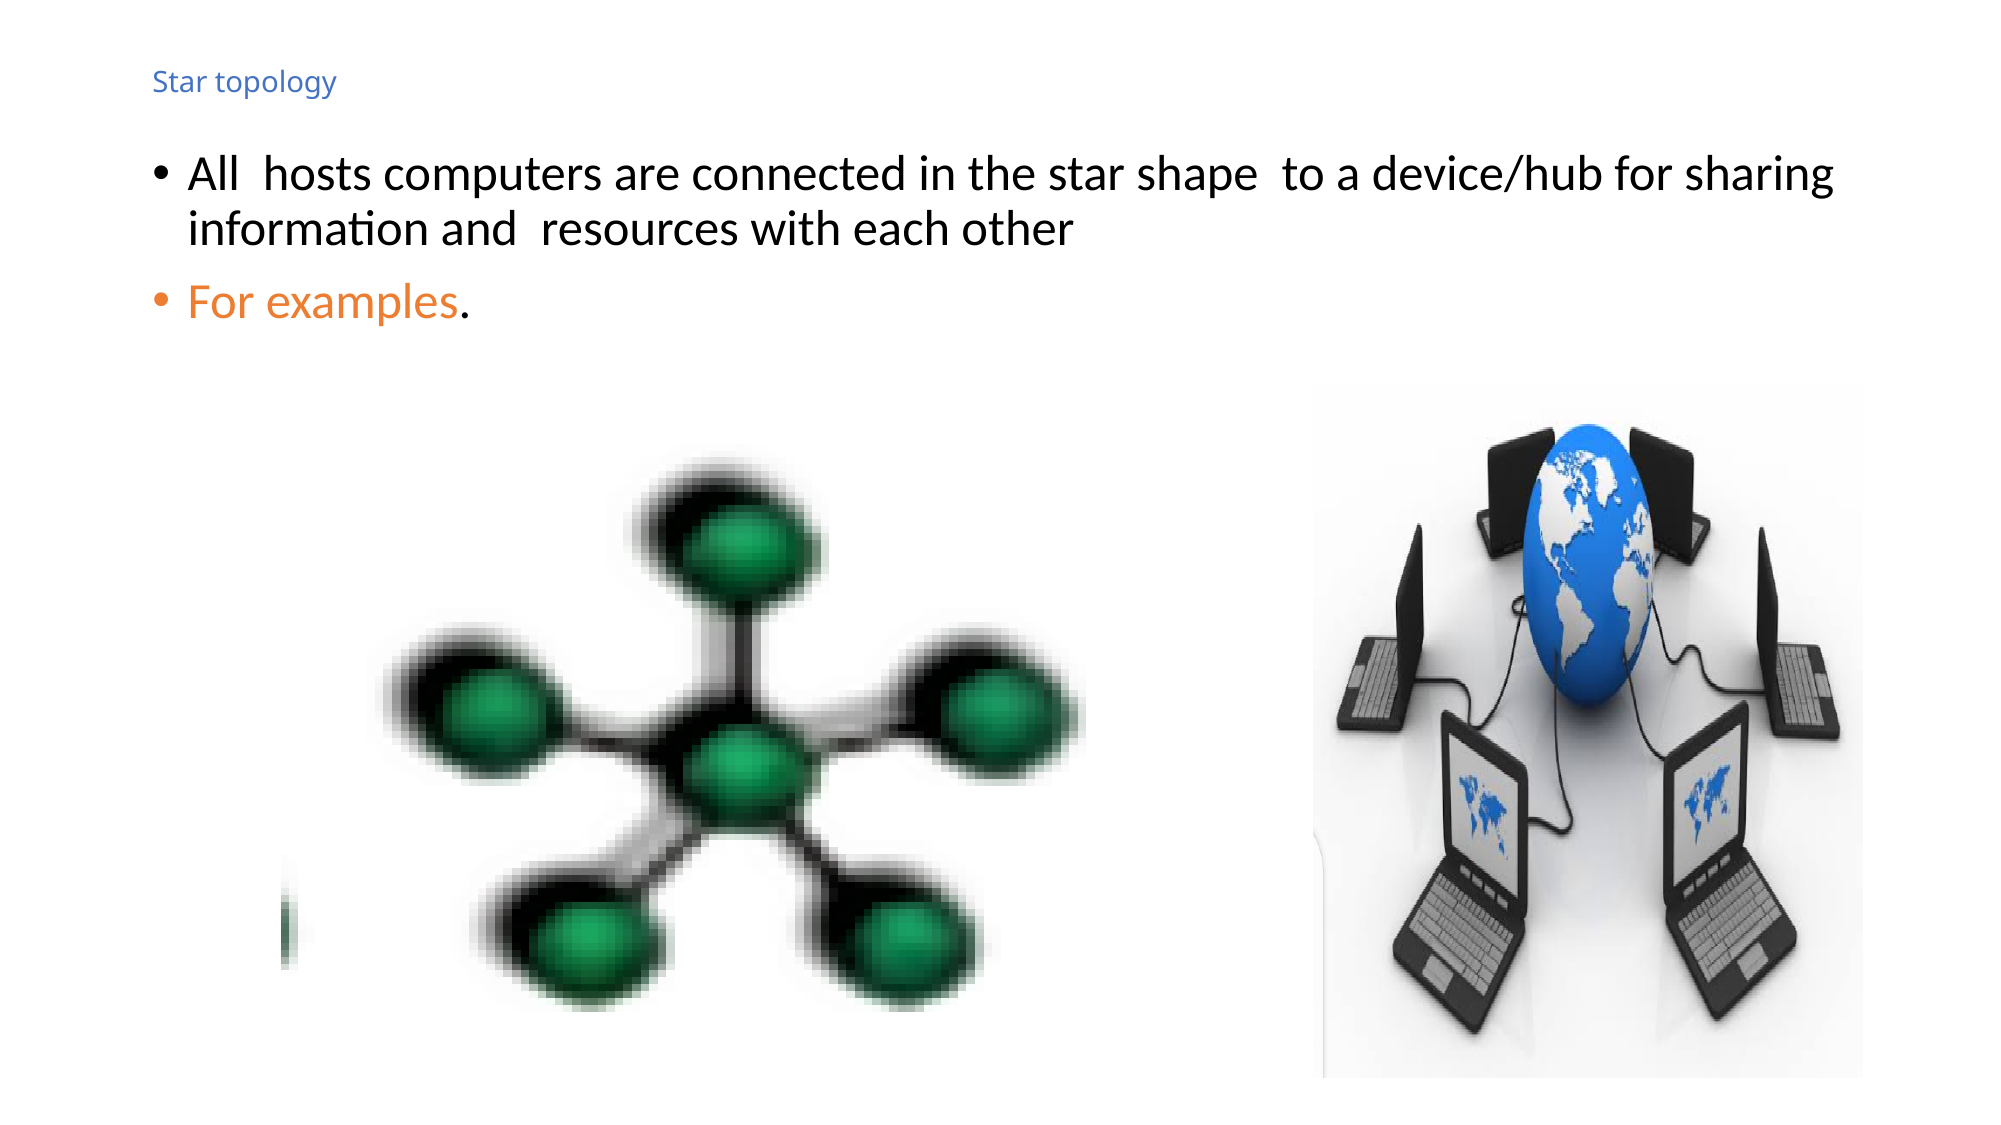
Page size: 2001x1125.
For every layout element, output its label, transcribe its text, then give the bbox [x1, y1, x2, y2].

title Star topology [137, 59, 1863, 107]
picture [1312, 384, 1863, 1078]
picture [281, 369, 1147, 1012]
list All hosts computers are connected in the star shape to a device/hub for sharing information and resources with each other For examples. [137, 139, 1863, 337]
